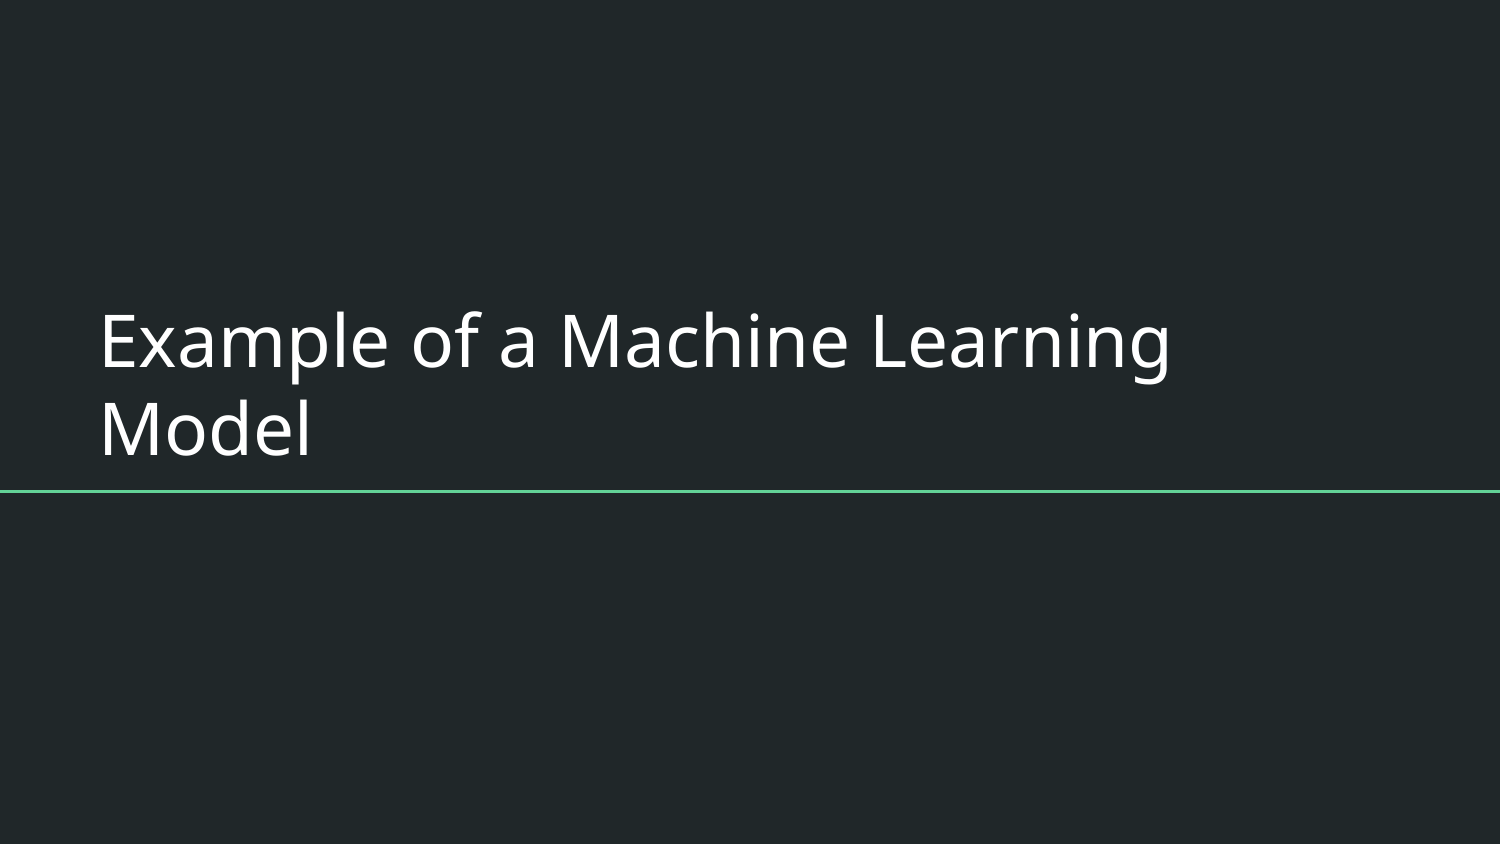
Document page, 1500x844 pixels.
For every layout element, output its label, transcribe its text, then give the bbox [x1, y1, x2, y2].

title Example of a Machine Learning Model [83, 271, 1417, 485]
